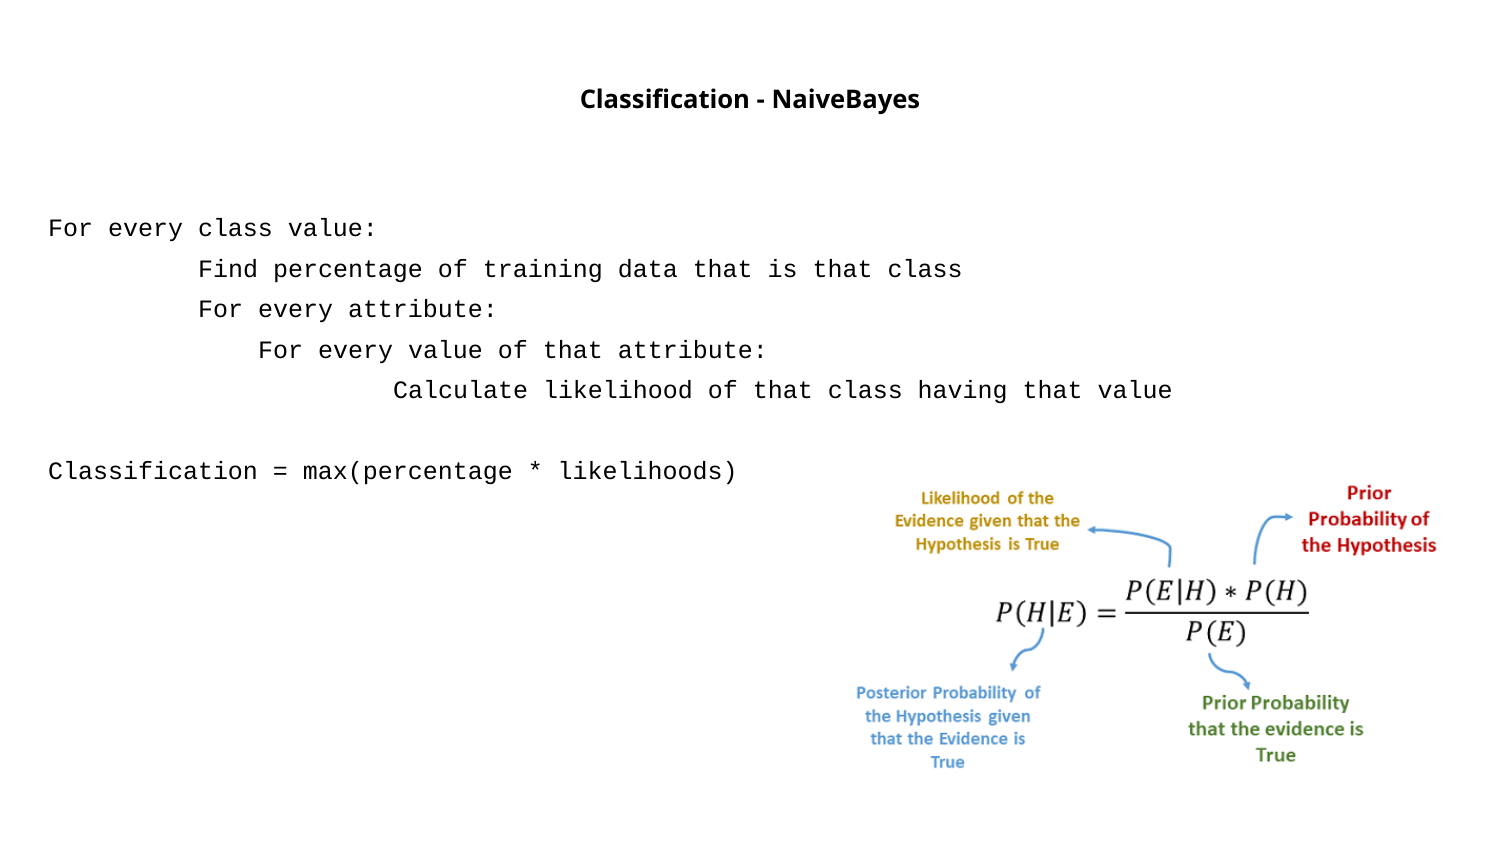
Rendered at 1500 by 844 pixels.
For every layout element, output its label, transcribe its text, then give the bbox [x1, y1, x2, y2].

picture [821, 458, 1452, 794]
title Classification - NaiveBayes [75, 67, 1425, 129]
list For every class value: Find percentage of training data that is that class For every attribute: For every value of that attribute: Calculate likelihood of that class having that value Classification = max(percentage * likelihoods) [33, 186, 1384, 684]
